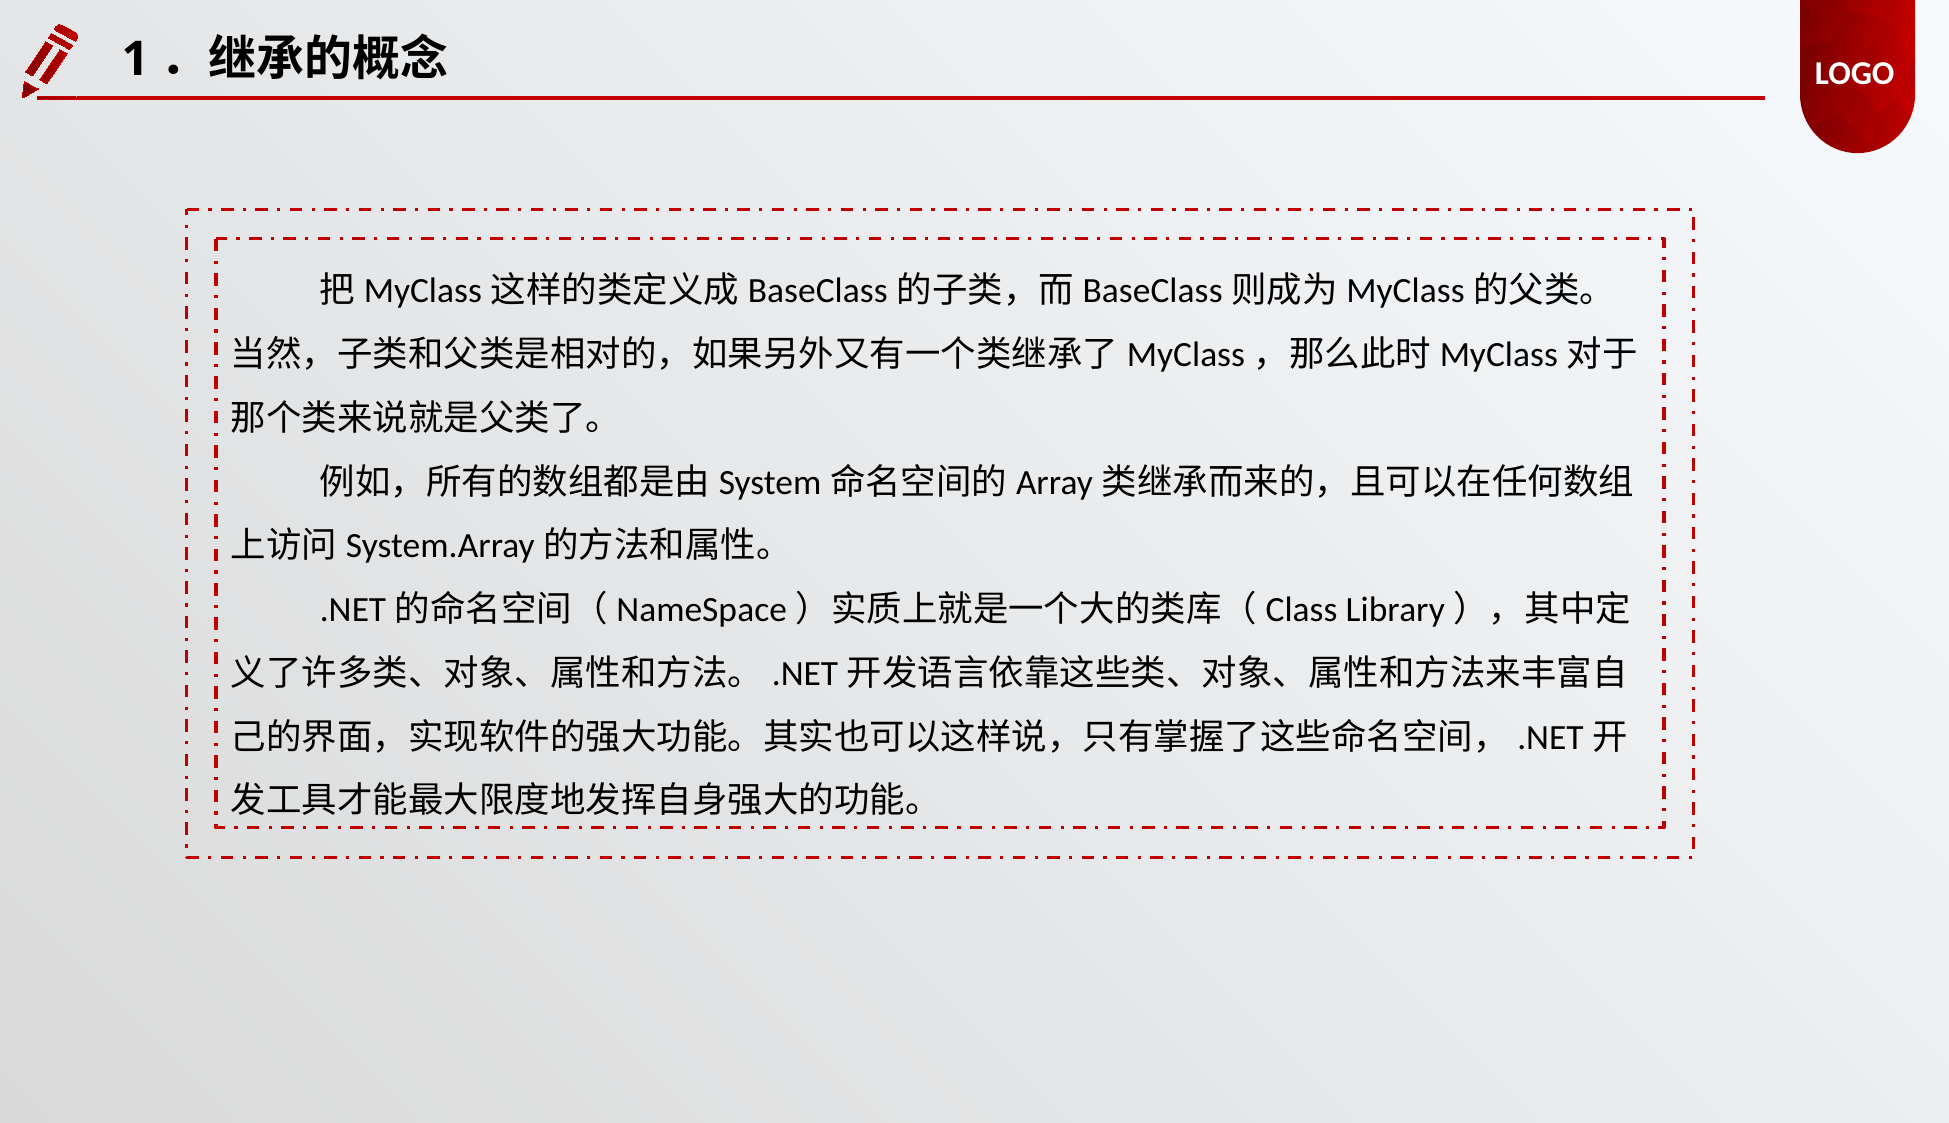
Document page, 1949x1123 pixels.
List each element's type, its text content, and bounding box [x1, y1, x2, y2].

text_box 1．继承的概念 [101, 17, 764, 95]
picture [54, 24, 78, 41]
picture [22, 82, 37, 97]
picture [48, 33, 73, 49]
picture [1800, 0, 1916, 154]
picture [26, 42, 52, 75]
text_box 把MyClass这样的类定义成BaseClass的子类，而BaseClass则成为MyClass的父类。当然，子类和父类是相对的，如果另外又有一个类继承了MyClass，那么此时MyClass对于那个类来说就是父类了。 例如，所有的数组都是由System命名空间的Array类继承而来的，且可以在任何数组上访问System.Array的方法和属性。 .NET的命名空间（NameSpace）实质上就是一个大的类库（Class Library），其中定义了许多类、对象、属性和方法。.NET开发语言依靠这些类、对象、属性和方法来丰富自己的界面，实现软件的强大功能。其实也可以这样说，只有掌握了这些命名空间，.NET开发工具才能最大限度地发挥自身强大的功能。 [186, 209, 1694, 858]
picture [40, 50, 67, 83]
